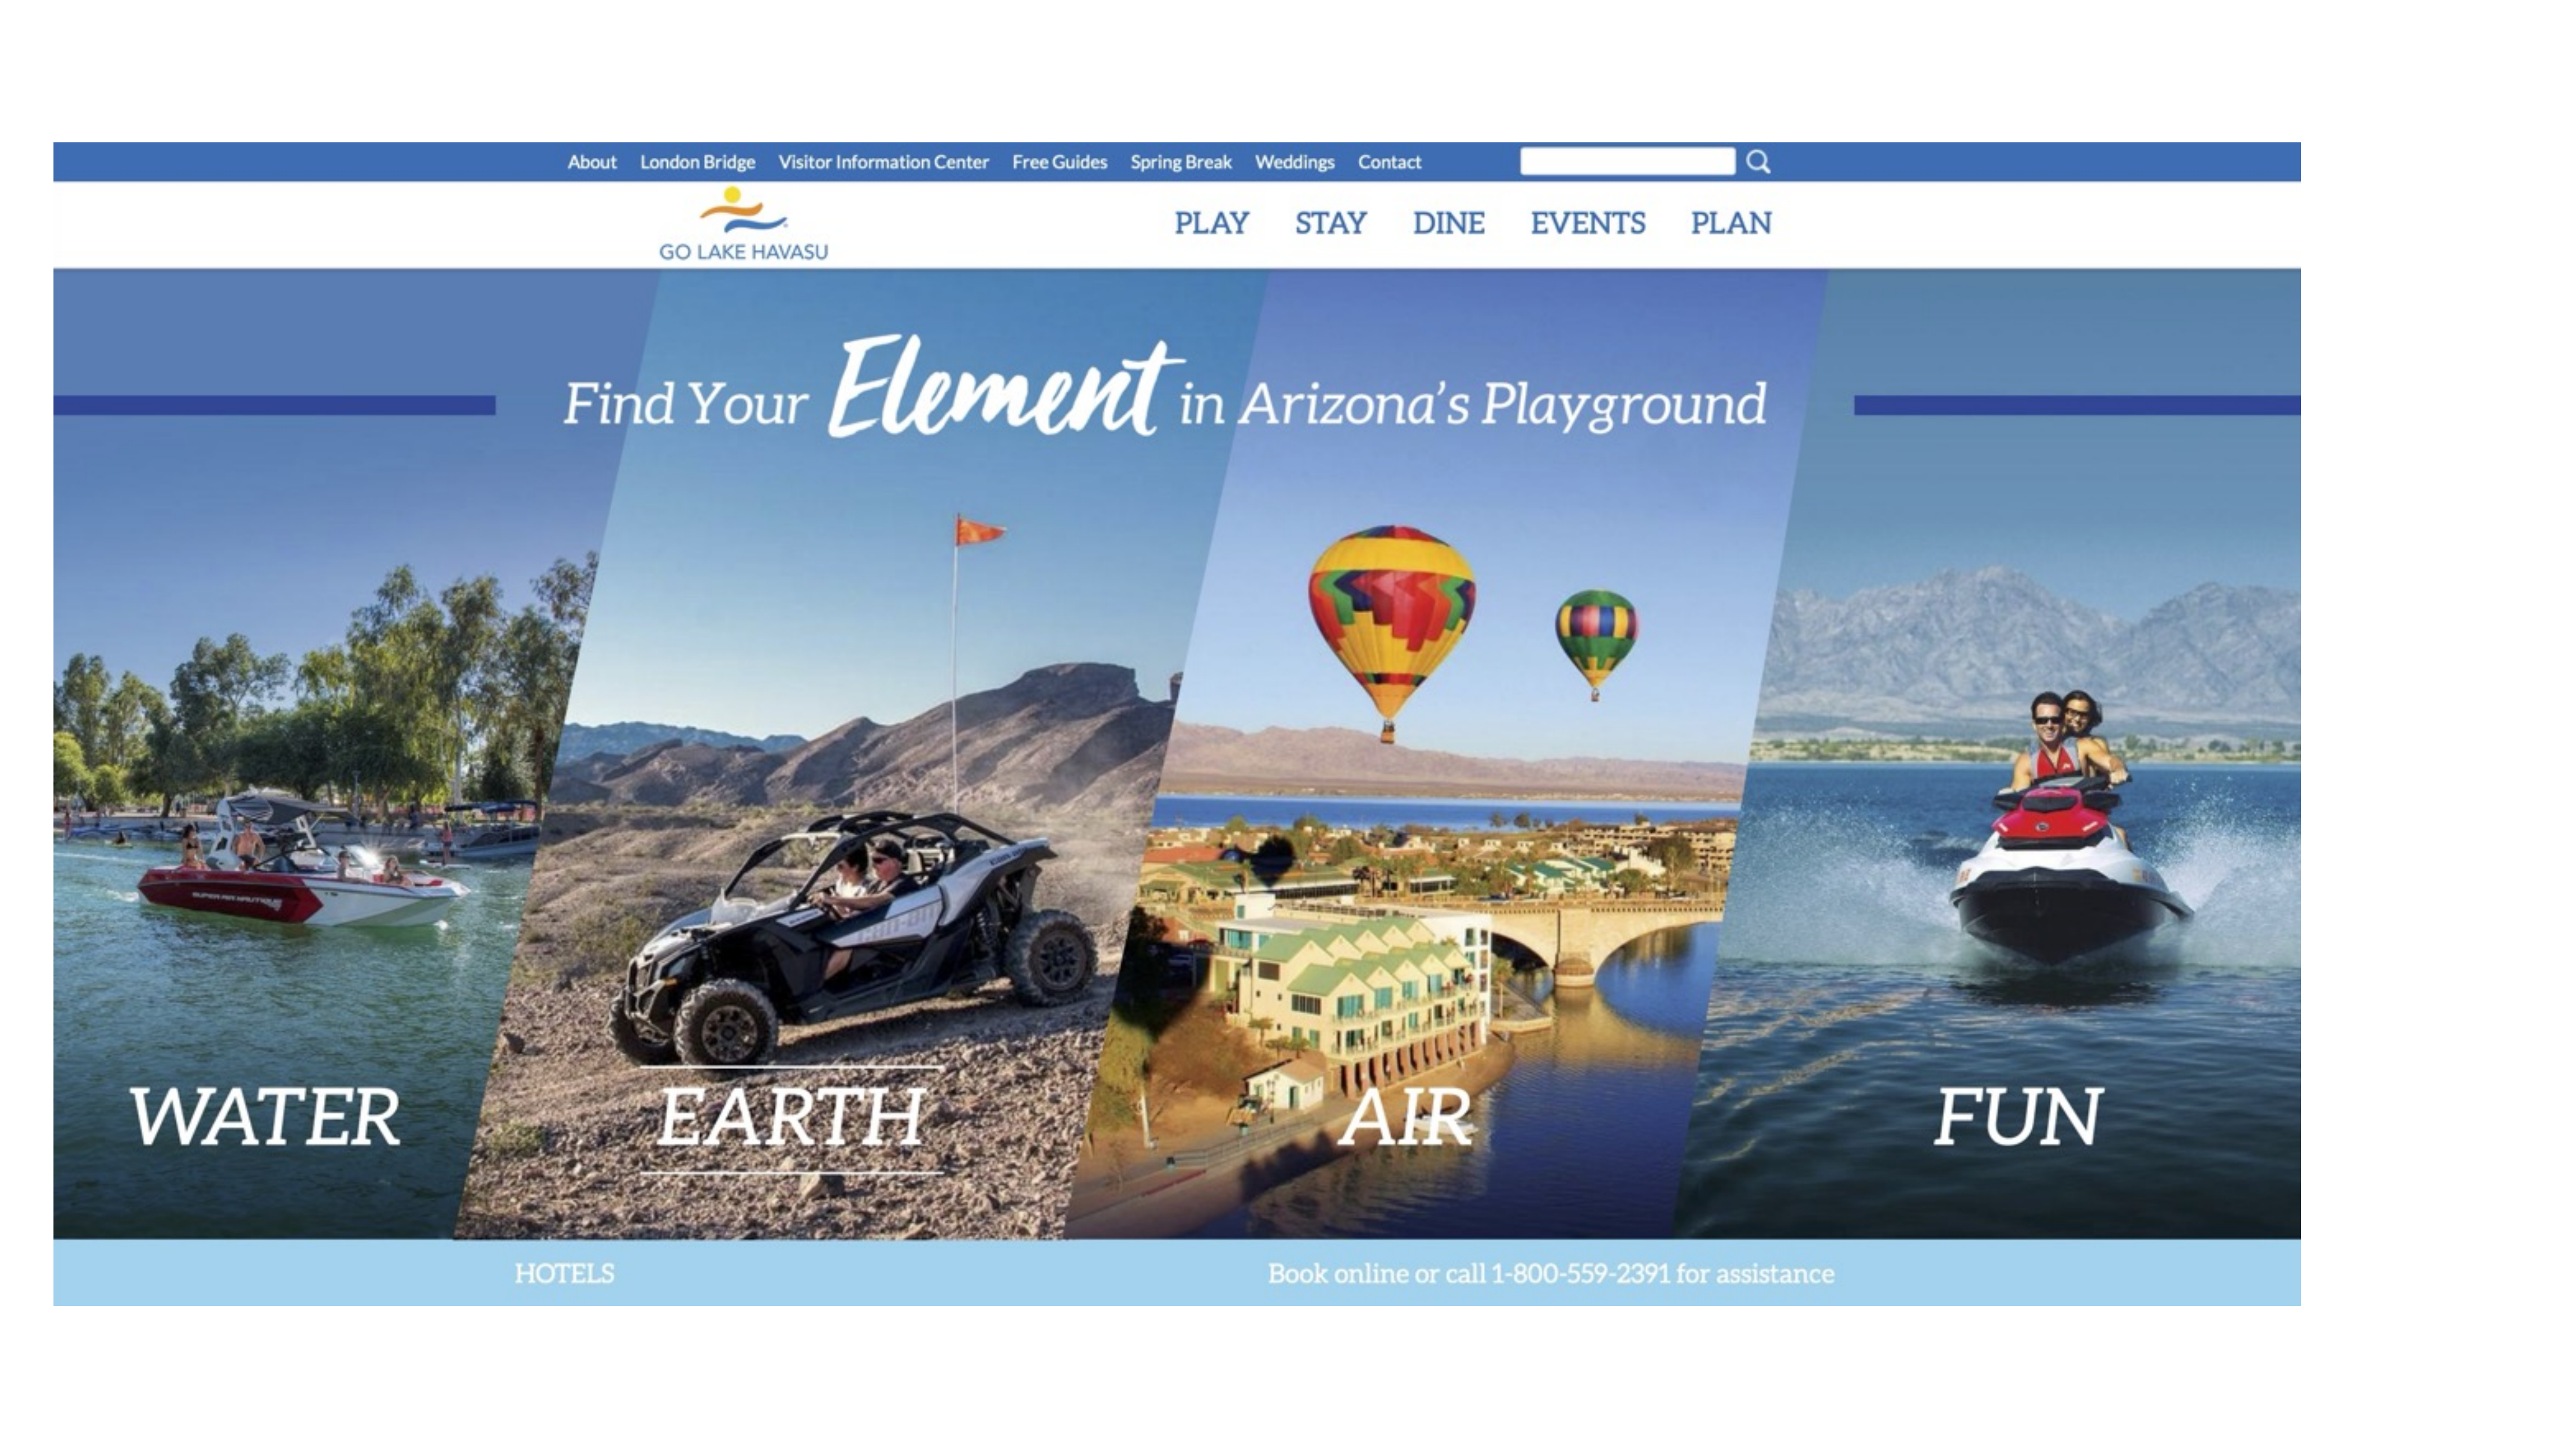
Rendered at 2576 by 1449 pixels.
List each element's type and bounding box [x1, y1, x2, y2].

picture [53, 142, 2301, 1307]
